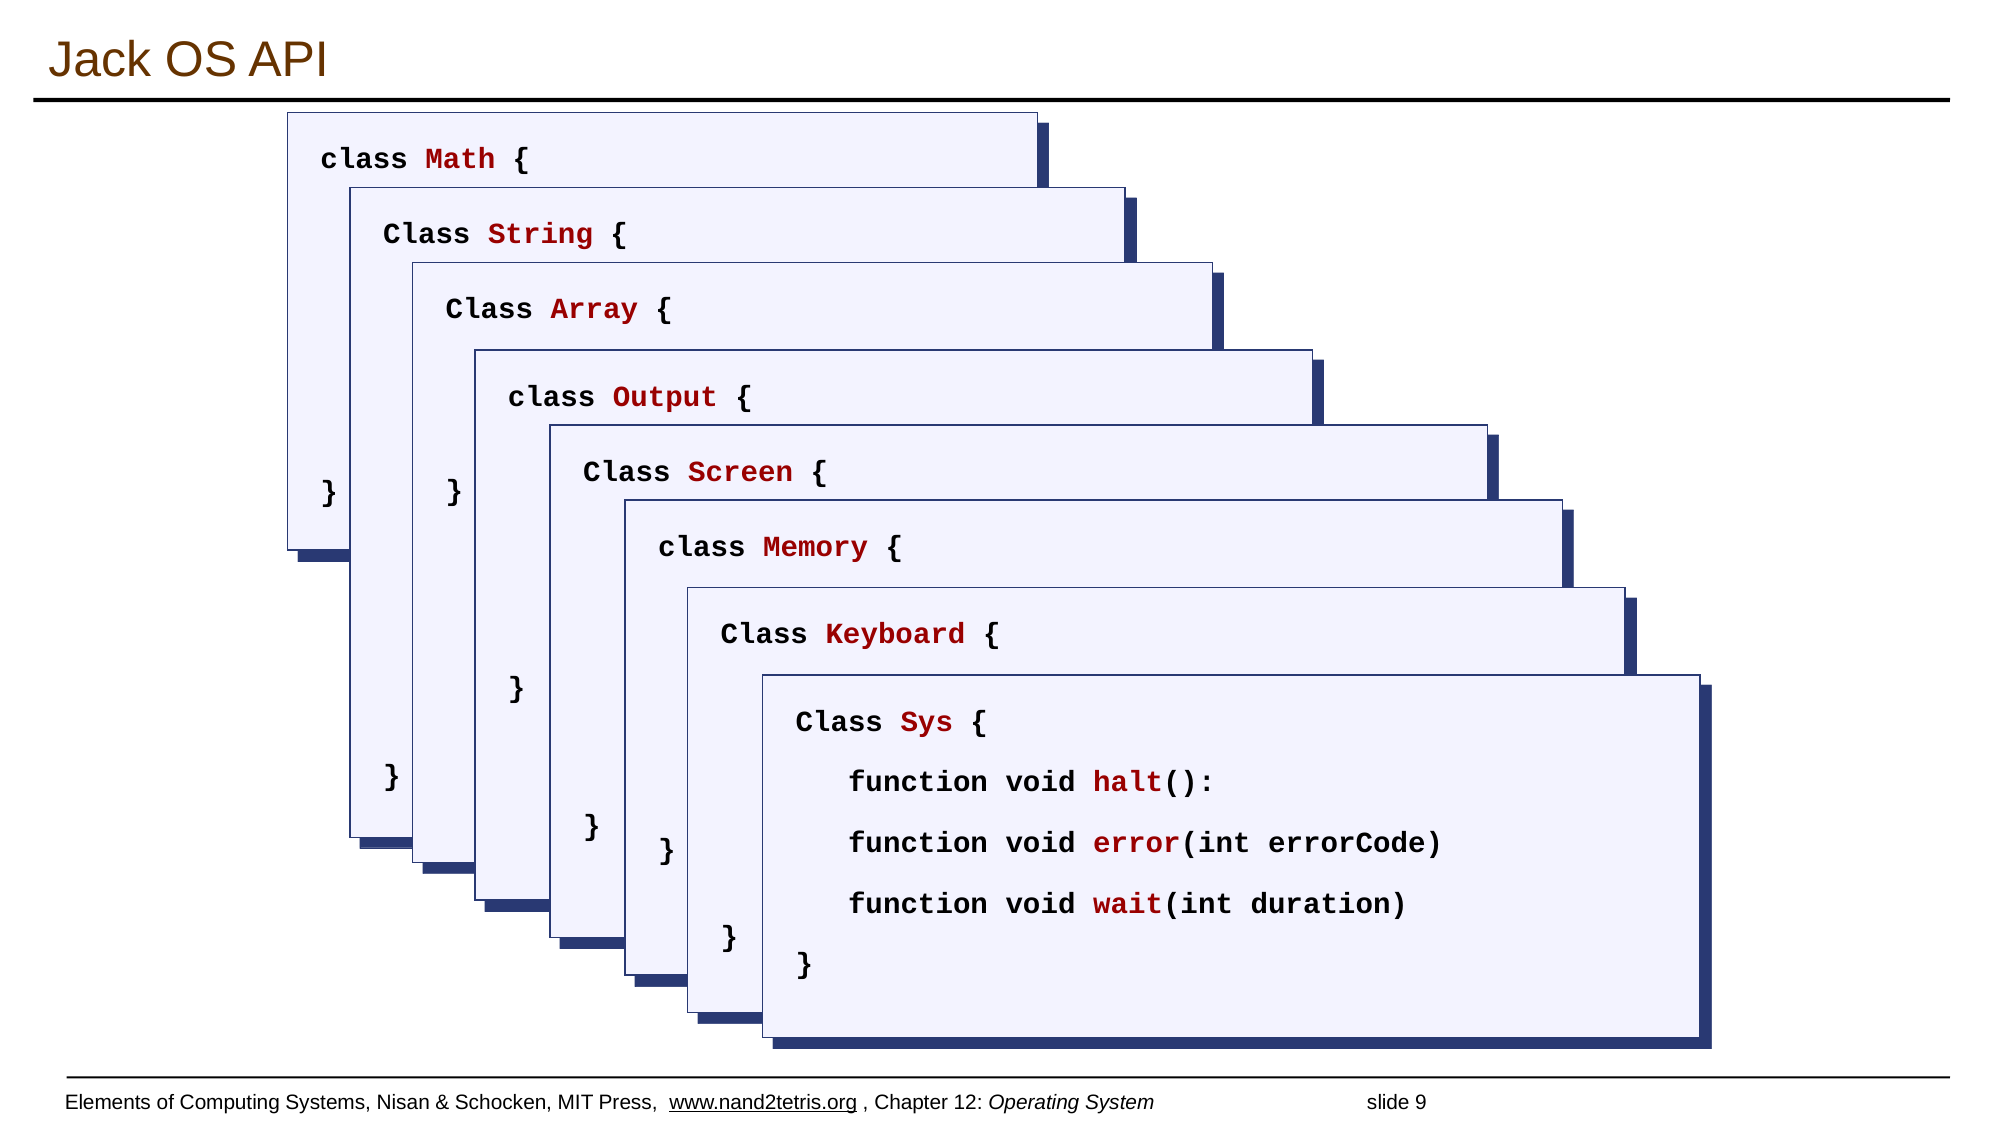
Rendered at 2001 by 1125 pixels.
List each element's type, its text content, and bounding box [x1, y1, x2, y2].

title Jack OS API [33, 12, 1950, 100]
text_box Class Array { function Array new(int size) method void dispose() } [412, 262, 1213, 863]
text_box class Math { function void init() function int abs(int x) function int multiply(int x, int y) function int divide(int x, int y) function int min(int x, int y) function int max(int x, int y) function int sqrt(int x) } [287, 112, 1038, 550]
text_box class Memory { function int peek(int address) function void poke(int address, int value) function Array alloc(int size) function void deAlloc(Array o) } [624, 500, 1563, 975]
text_box class Output { function void moveCursor(int i, int j) function void printChar(char c) function void printString(String s) function void printInt(int i) function void println() function void backSpace() } [474, 350, 1313, 900]
text_box Class String { constructor String new(int maxLength) method void dispose() method int length() method char charAt(int j) method void setCharAt(int j, char c) method String appendChar(char c) method void eraseLastChar() method int intValue() method void setInt(int j) function char backSpace() function char doubleQuote() function char newLine() } [350, 187, 1125, 838]
text_box Class Sys { function void halt(): function void error(int errorCode) function void wait(int duration) } [762, 674, 1700, 1038]
text_box Class Keyboard { function char keyPressed() function char readChar() function String readLine(String message) function int readInt(String message) } [687, 587, 1625, 1013]
text_box Class Screen { function void clearScreen() function void setColor(boolean b) function void drawPixel(int x, int y) function void drawLine(int x1, int y1, int x2, int y2) function void drawRectangle(int x1, int y1, int x2, int y2) function void drawCircle(int x, int y, int r) } [549, 424, 1488, 938]
